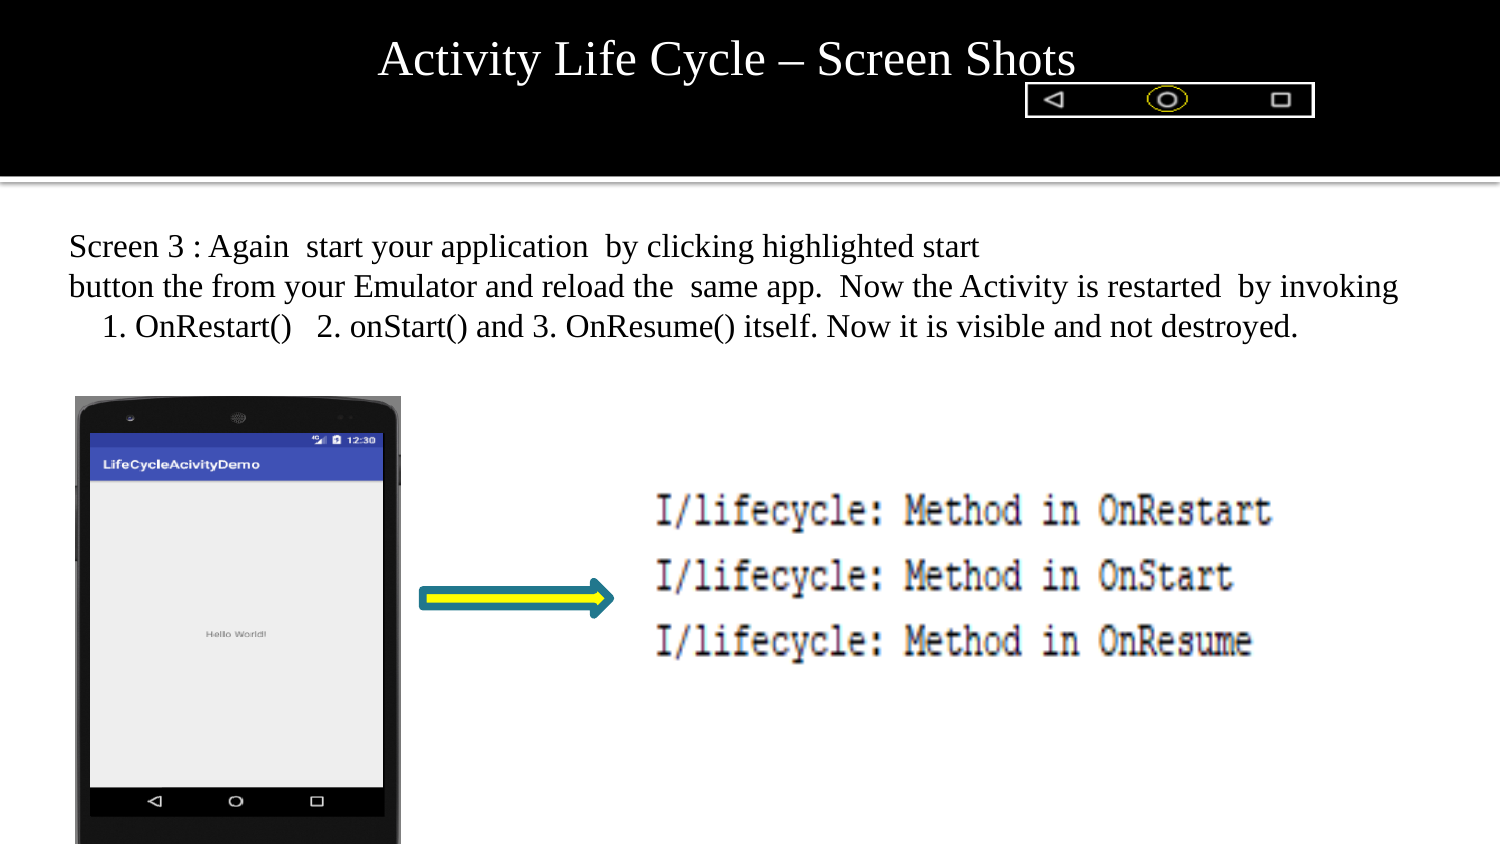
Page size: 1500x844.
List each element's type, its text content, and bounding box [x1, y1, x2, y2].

text_box [418, 578, 615, 619]
list Screen 3 : Again start your application by clicking highlighted start button the from your Emulator and reload the same app. Now the Activity is restarted by invoking 1. OnRestart() 2. onStart() and 3. OnResume() itself. Now it is visible and not destroyed. [37, 209, 1475, 773]
picture [1024, 82, 1315, 118]
picture [636, 484, 1293, 680]
picture [75, 396, 401, 844]
text_box Activity Life Cycle – Screen Shots [362, 18, 1213, 94]
